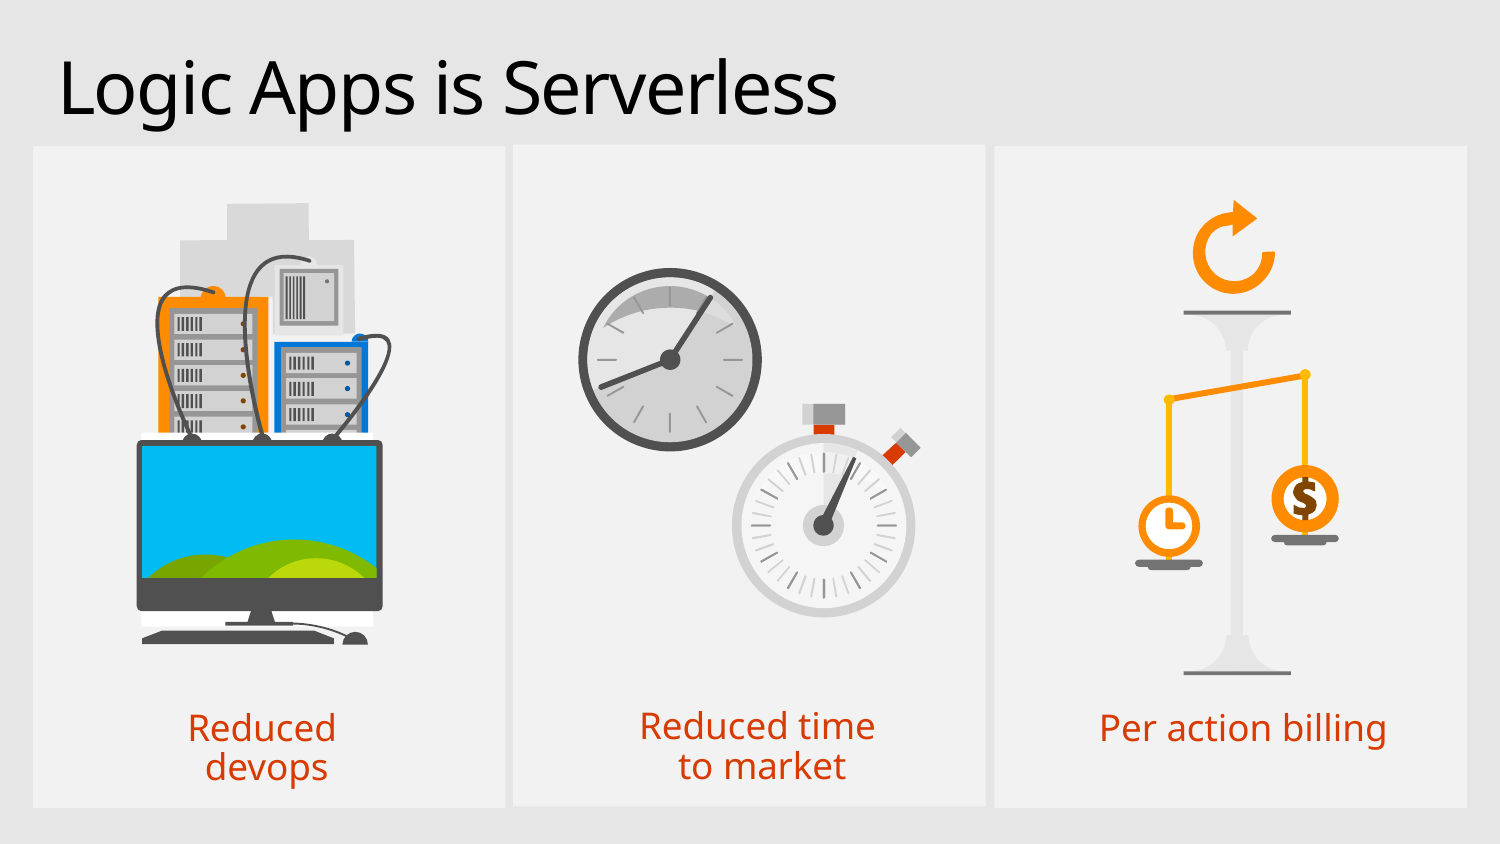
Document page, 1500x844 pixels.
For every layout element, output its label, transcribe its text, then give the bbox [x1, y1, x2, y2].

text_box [512, 144, 986, 807]
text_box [994, 145, 1468, 809]
title Logic Apps is Serverless [33, 35, 1468, 147]
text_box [32, 145, 506, 809]
